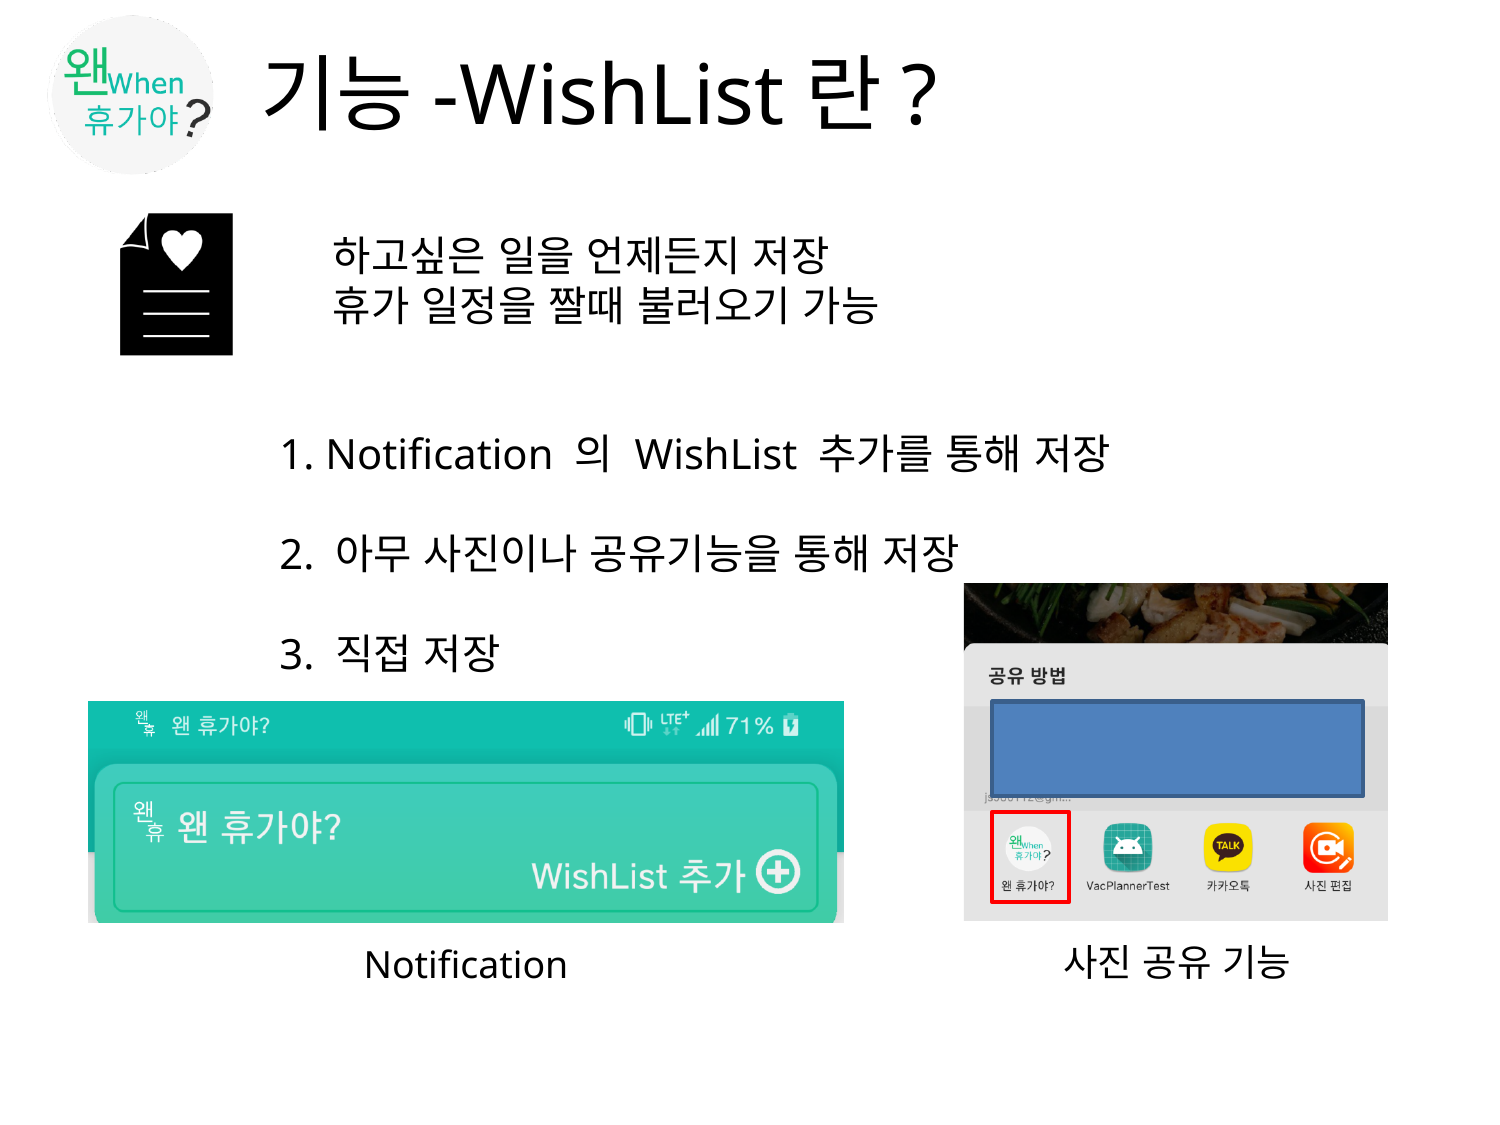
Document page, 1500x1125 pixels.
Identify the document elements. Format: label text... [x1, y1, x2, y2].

picture [88, 701, 844, 923]
text_box 기능-WishList란? [245, 33, 953, 149]
text_box Notification [348, 933, 584, 994]
text_box 사진 공유 기능 [1048, 931, 1307, 992]
picture [81, 189, 271, 379]
picture [40, 2, 219, 181]
picture [963, 583, 1389, 921]
text_box 1. Notification 의 WishList 추가를 통해 저장 2. 아무 사진이나 공유기능을 통해 저장 3. 직접 저장 [264, 420, 1304, 686]
text_box 하고싶은 일을 언제든지 저장 휴가 일정을 짤때 불러오기 가능 [317, 221, 1358, 337]
